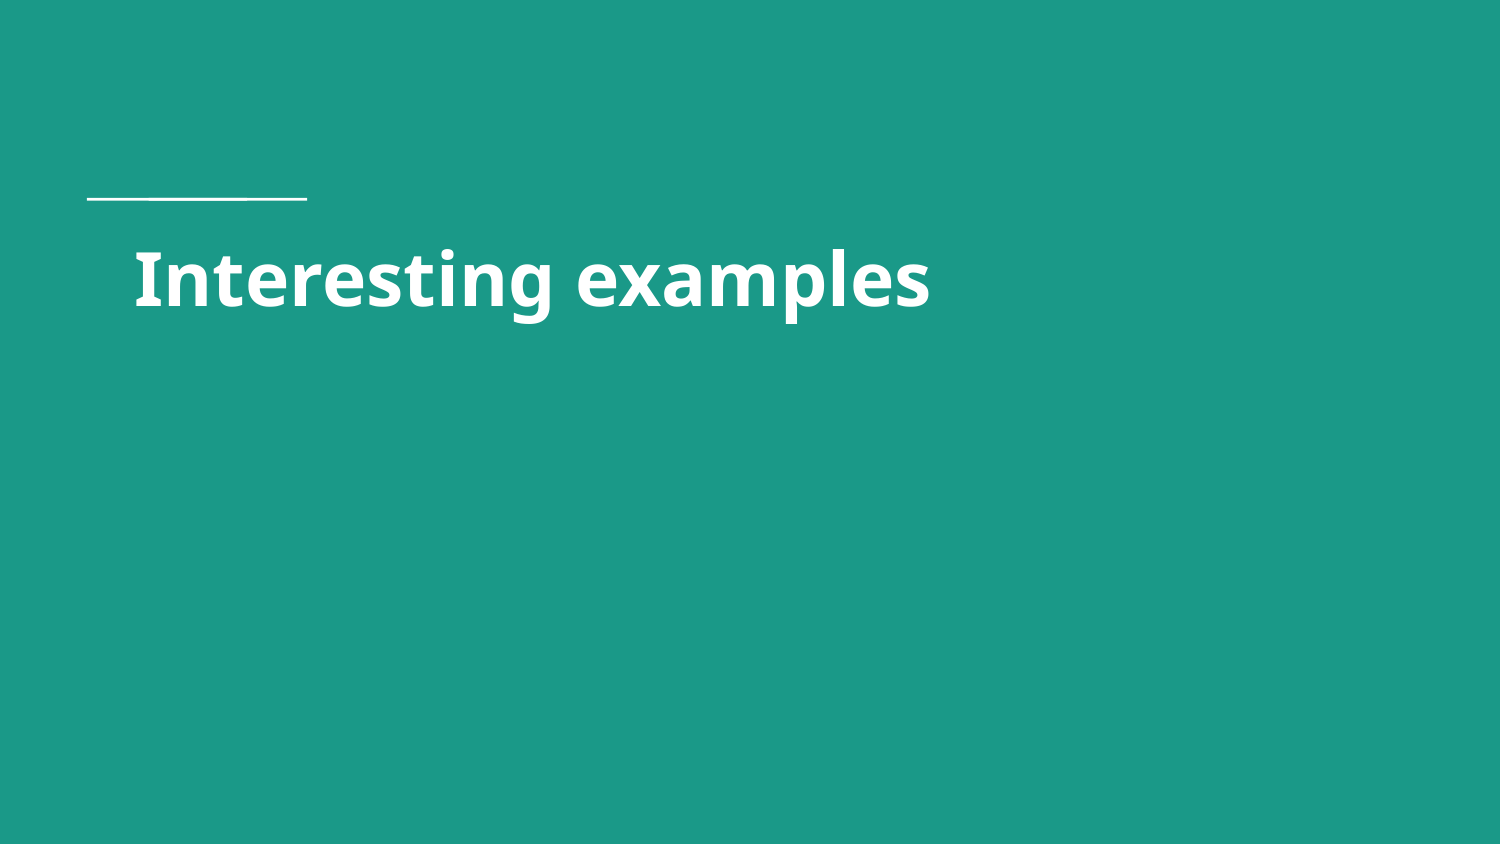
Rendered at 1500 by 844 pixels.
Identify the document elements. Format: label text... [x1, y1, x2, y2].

title Interesting examples [119, 216, 1381, 466]
